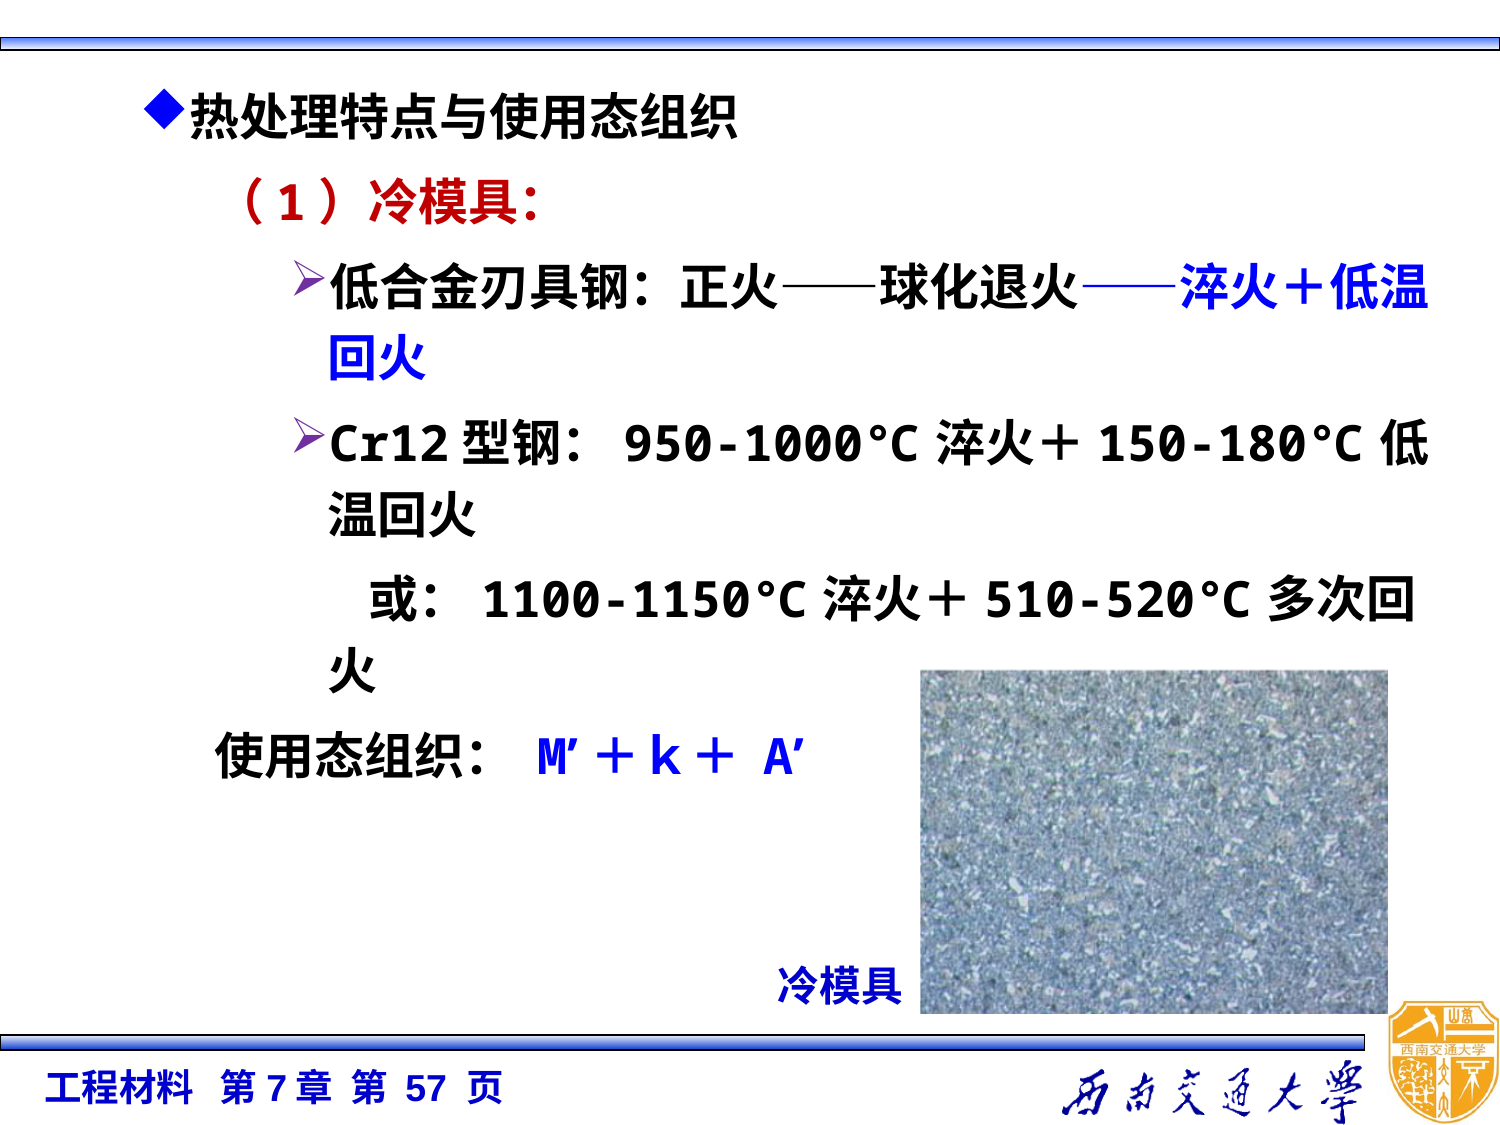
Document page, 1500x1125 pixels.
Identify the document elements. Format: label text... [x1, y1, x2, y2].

list 热处理特点与使用态组织 （1）冷模具： 低合金刃具钢：正火——球化退火——淬火＋低温回火 Cr12型钢：950-1000℃淬火＋150-180℃低温回火 或：1100-1150℃淬火＋510-520℃多次回火 使用态组织： M’＋ｋ＋ A’ [49, 66, 1451, 989]
picture [919, 668, 1500, 1125]
picture [1062, 1059, 1363, 1125]
text_box 冷模具 [762, 952, 915, 1018]
